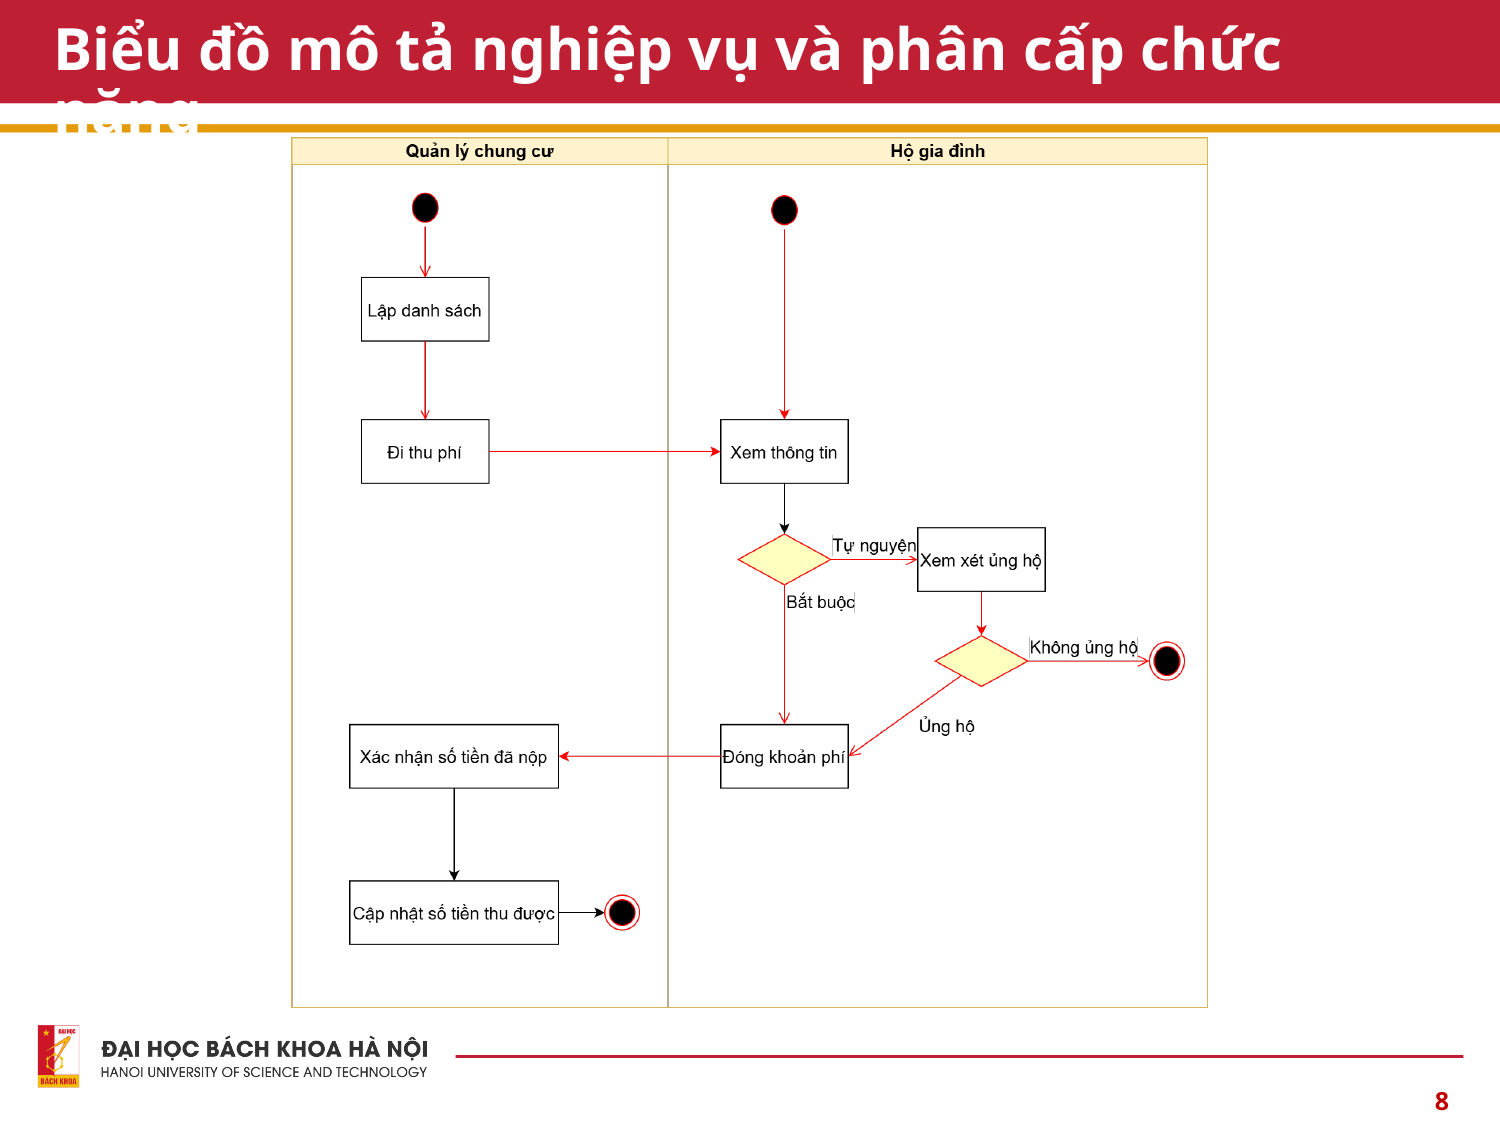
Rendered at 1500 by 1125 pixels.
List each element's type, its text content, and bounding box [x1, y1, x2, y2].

slide_number 8 [1126, 1078, 1464, 1125]
title Biểu đồ mô tả nghiệp vụ và phân cấp chức năng [38, 12, 1462, 87]
picture [0, 0, 1500, 1125]
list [291, 137, 1209, 1009]
